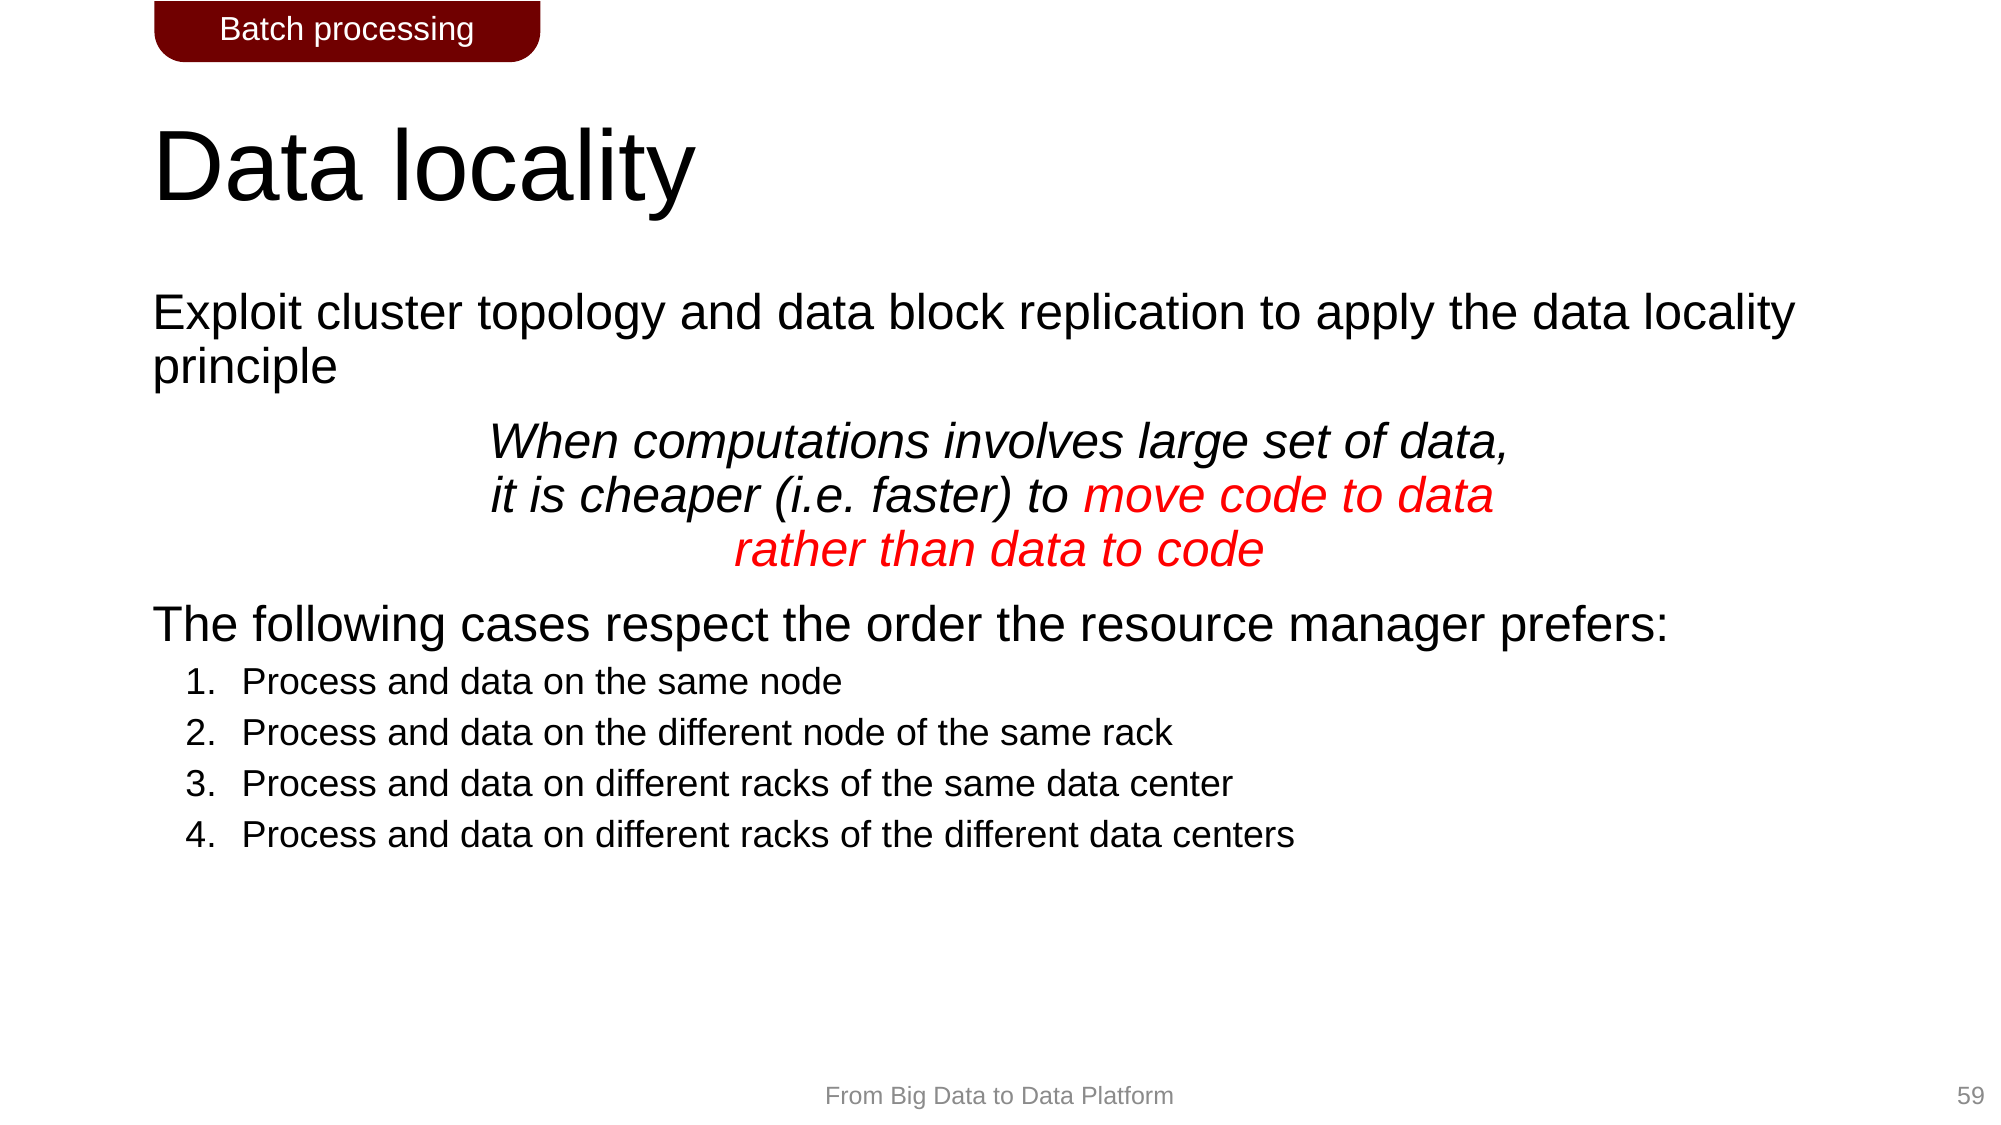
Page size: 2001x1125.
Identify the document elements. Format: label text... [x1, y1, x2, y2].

slide_number 59 [1550, 1065, 2000, 1125]
list Exploit cluster topology and data block replication to apply the data locality principle When computations involves large set of data, it is cheaper (i.e. faster) to move code to data rather than data to code The following cases respect the order the resource manager prefers: Process and data on the same node Process and data on the different node of the same rack Process and data on different racks of the same data center Process and data on different racks of the different data centers [137, 278, 1863, 993]
text_box Batch processing [154, 1, 541, 63]
title Data locality [137, 59, 1863, 278]
